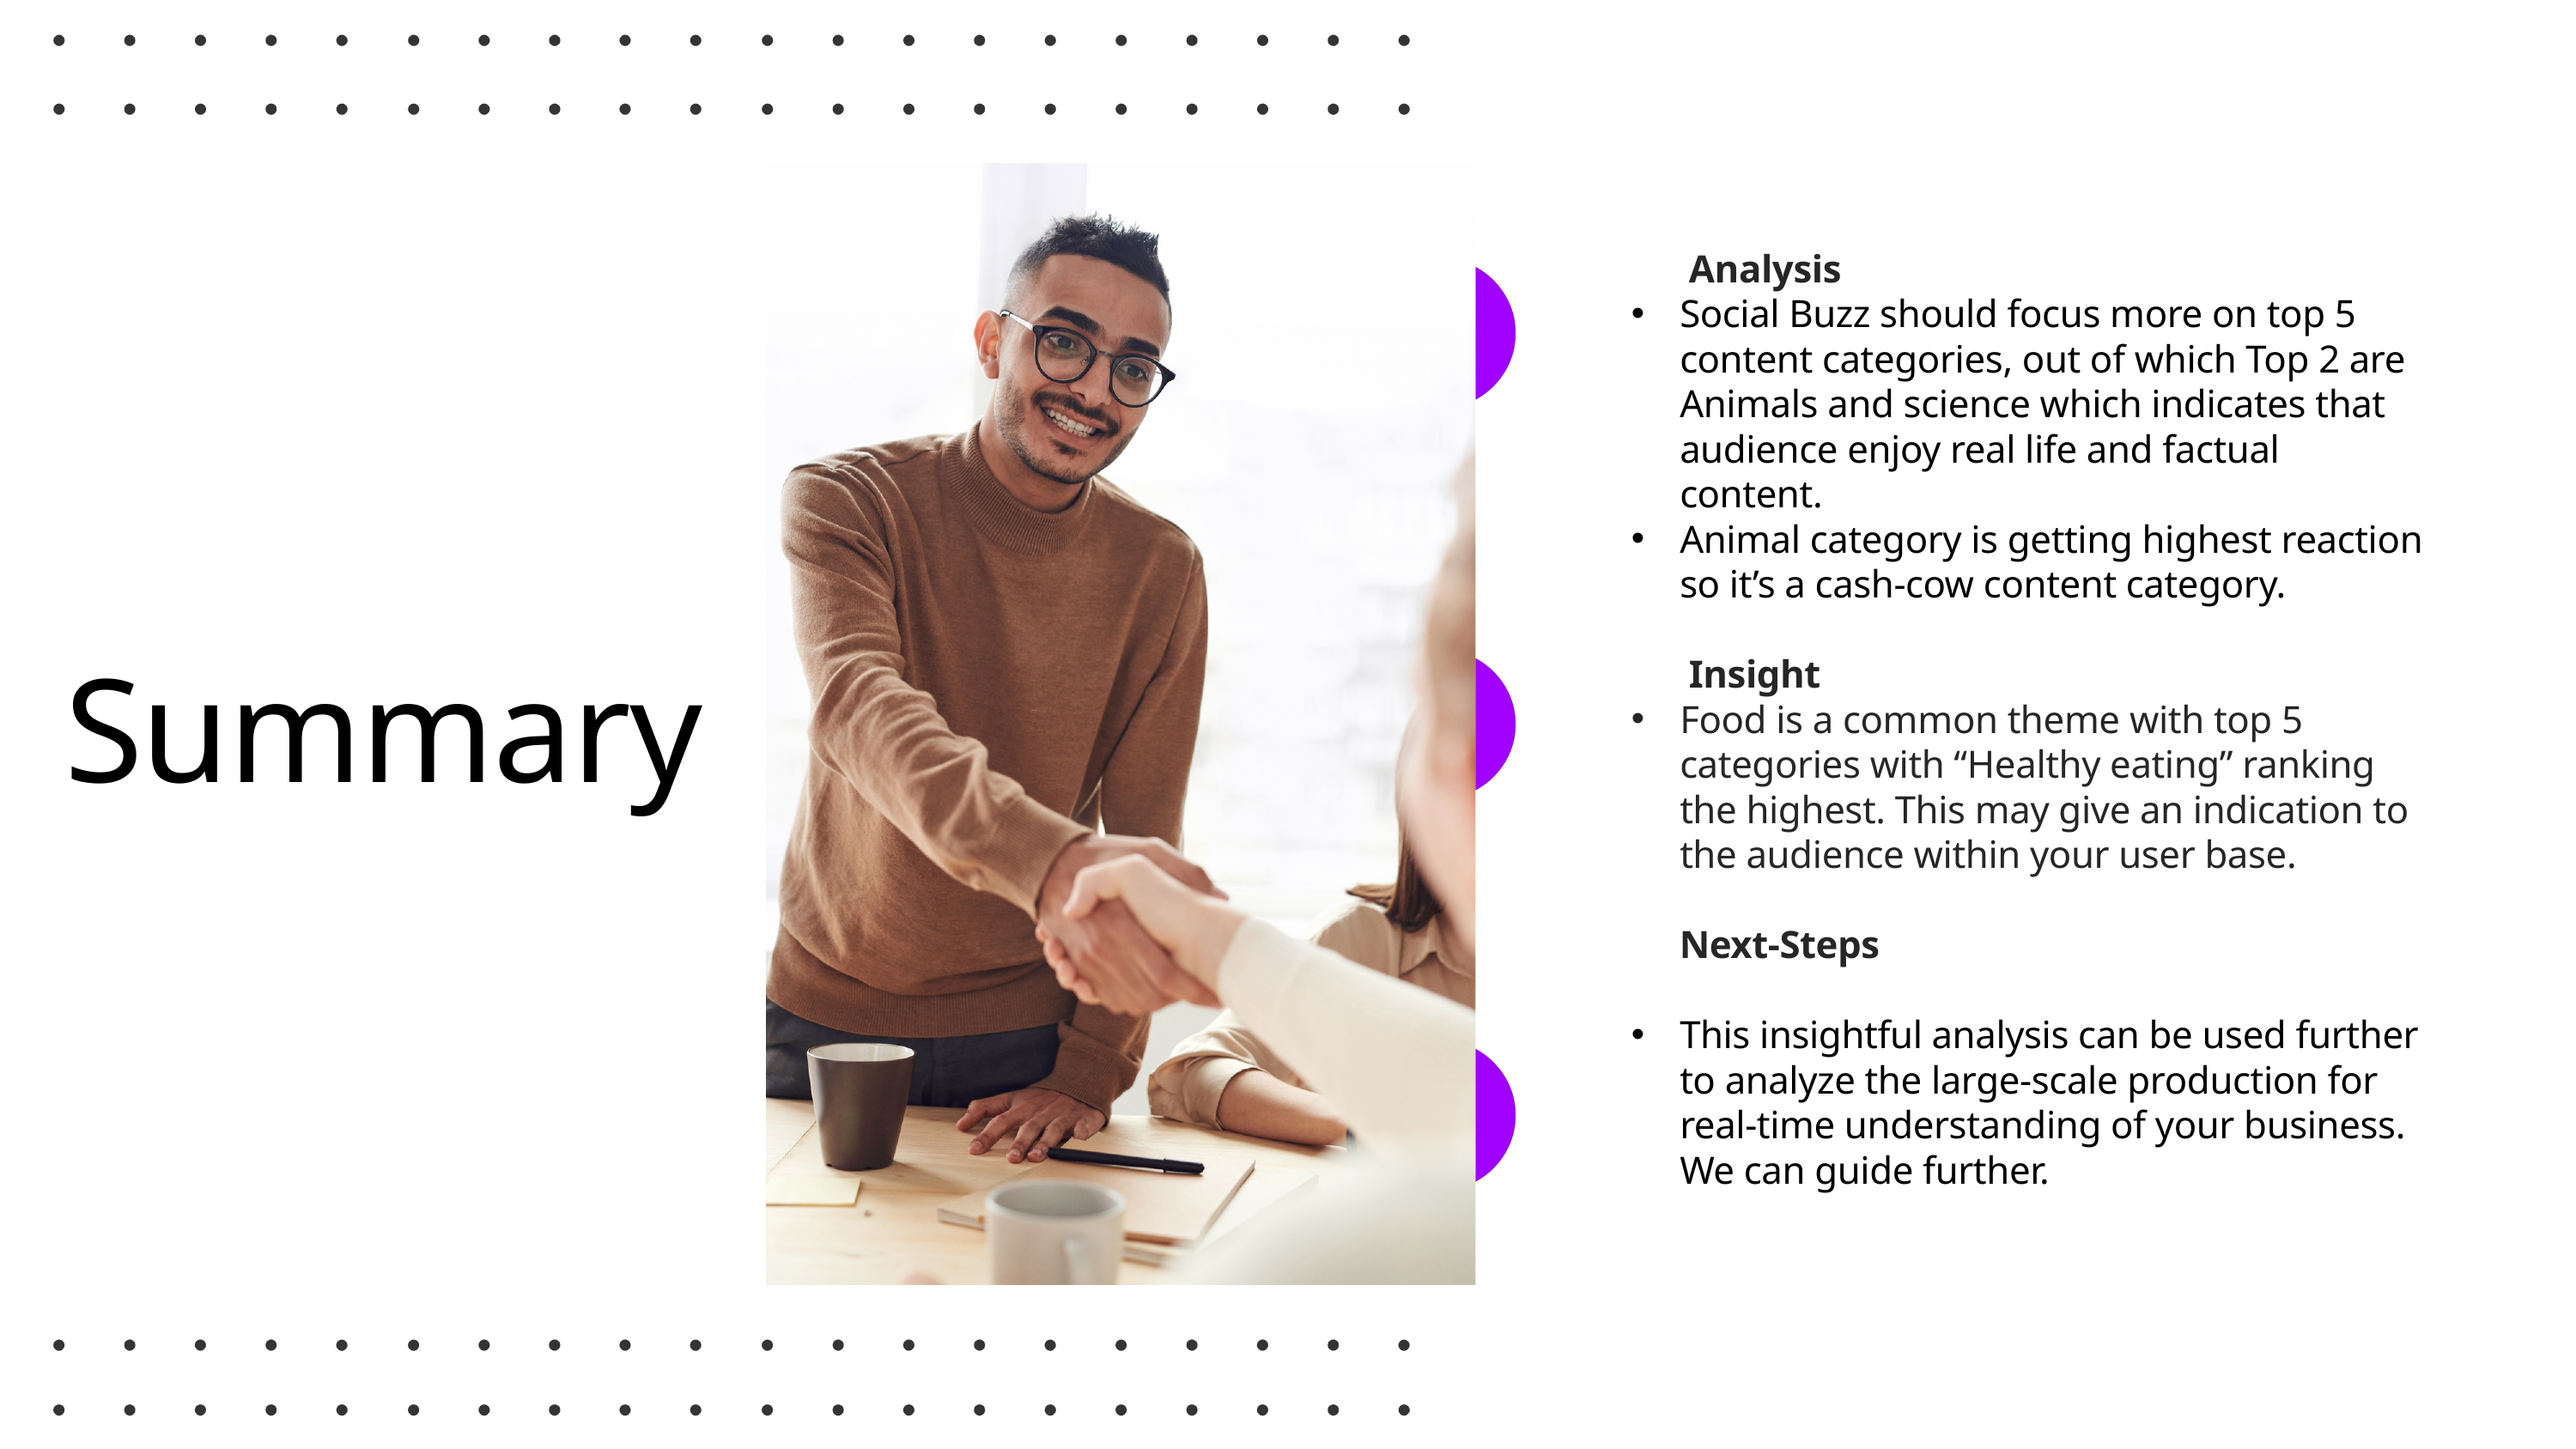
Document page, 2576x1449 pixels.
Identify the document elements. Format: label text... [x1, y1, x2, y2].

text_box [1631, 221, 2432, 980]
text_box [46, 1335, 1414, 1449]
text_box Summary [64, 639, 727, 811]
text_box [46, 0, 1414, 118]
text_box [1631, 980, 2432, 1104]
picture [765, 163, 1562, 1286]
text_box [1631, 1109, 2432, 1187]
